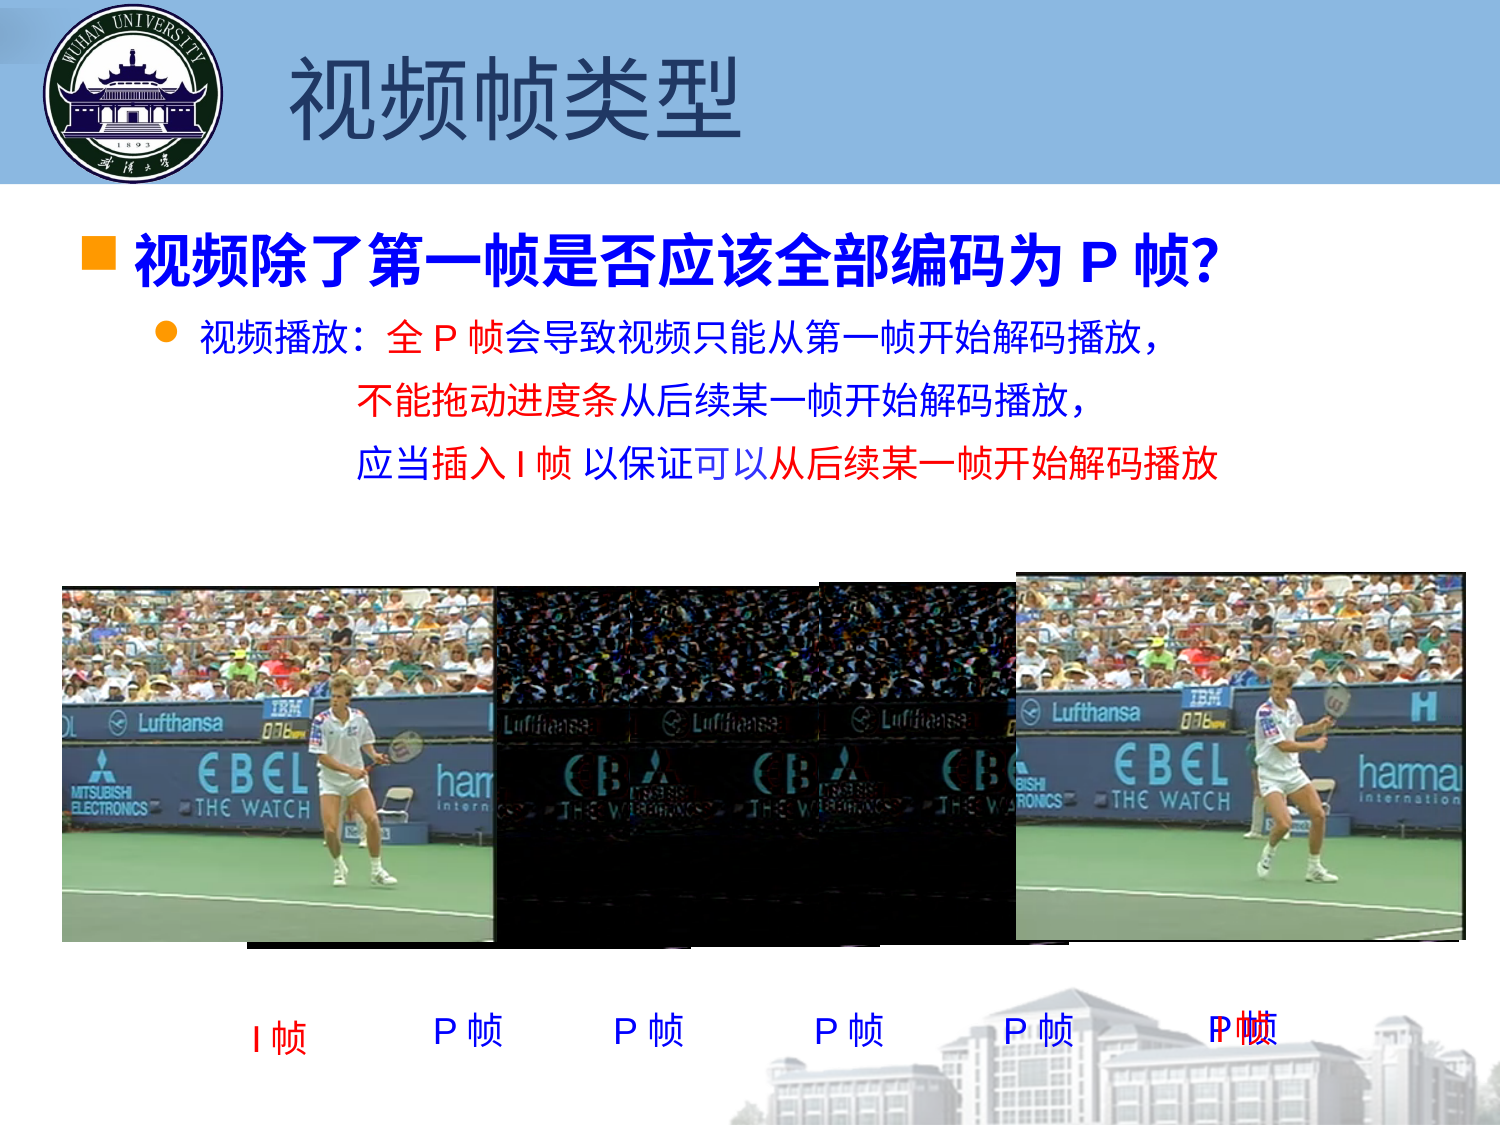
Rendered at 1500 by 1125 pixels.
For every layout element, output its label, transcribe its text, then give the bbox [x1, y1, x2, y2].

text_box 视频除了第一帧是否应该全部编码为P帧？ 视频播放：全P帧会导致视频只能从第一帧开始解码播放， 不能拖动进度条从后续某一帧开始解码播放， 应当插入I帧 以保证可以从后续某一帧开始解码播放 [62, 224, 1388, 504]
text_box P帧 [1192, 997, 1200, 1058]
text_box P帧 [418, 999, 520, 1060]
text_box P帧 [598, 999, 700, 1060]
text_box P帧 [988, 999, 1090, 1060]
text_box I帧 [236, 1007, 323, 1068]
title 视频帧类型 [271, 45, 1500, 163]
text_box I帧 [1200, 997, 1287, 1058]
picture [62, 572, 1466, 949]
picture [42, 3, 224, 184]
text_box P帧 [1287, 997, 1294, 1058]
text_box P帧 [799, 999, 901, 1060]
picture [728, 986, 1500, 1125]
